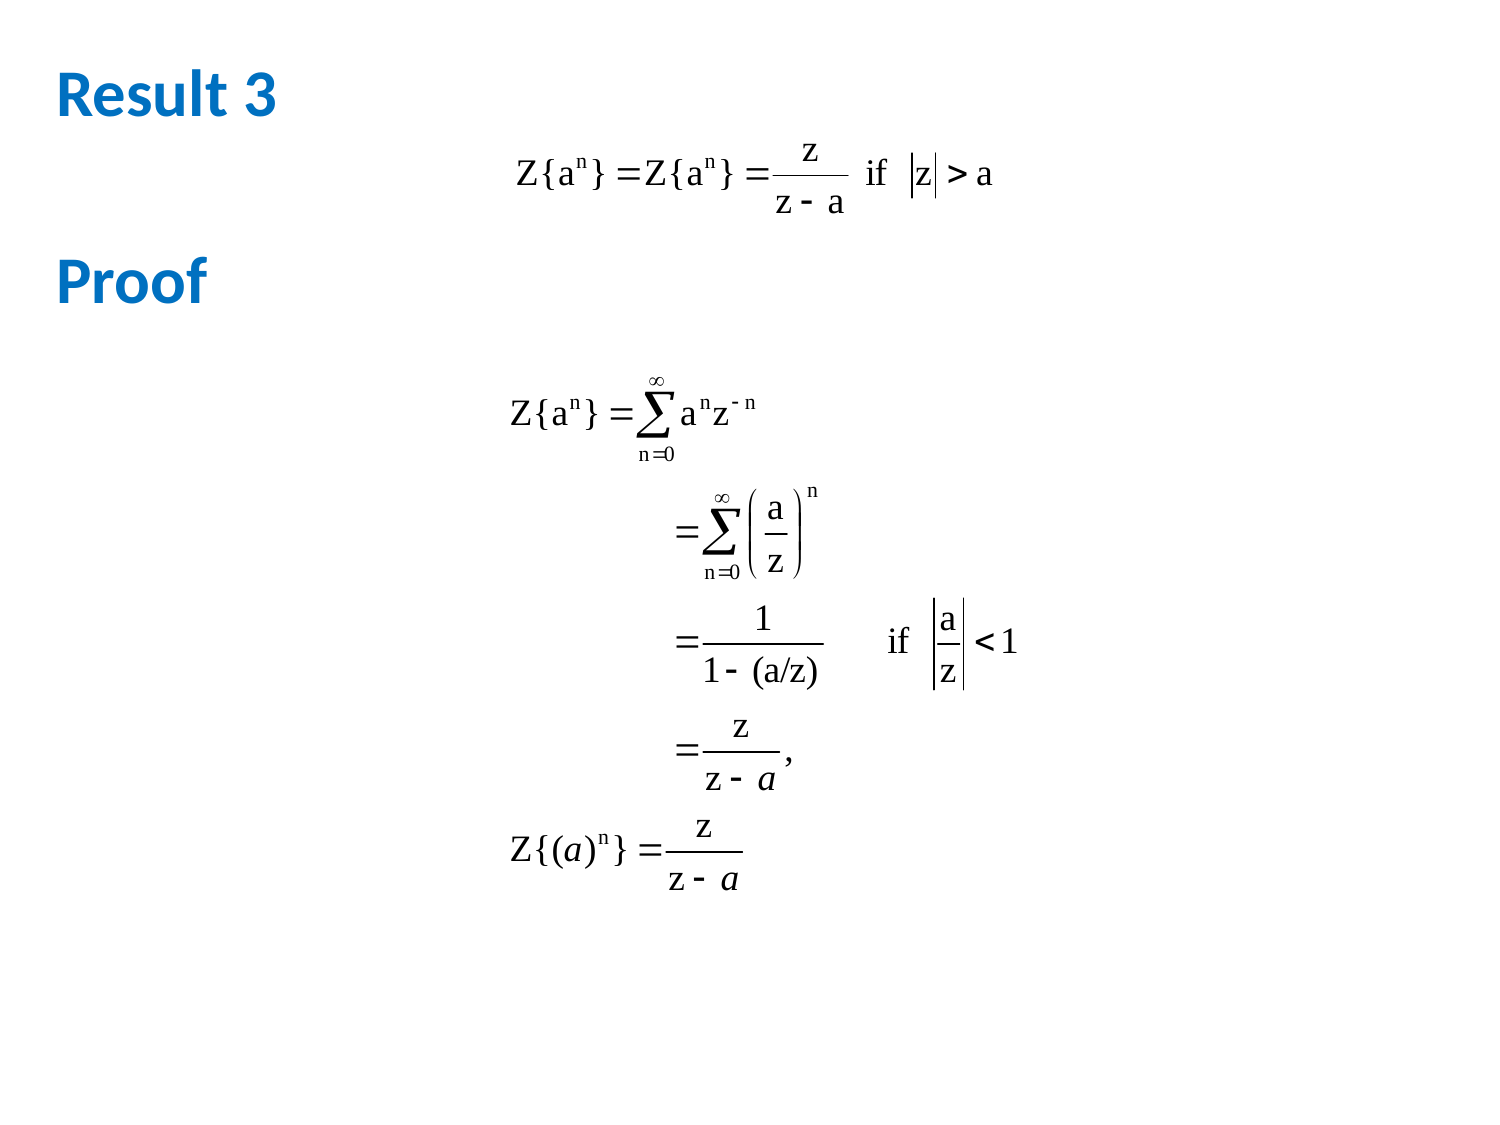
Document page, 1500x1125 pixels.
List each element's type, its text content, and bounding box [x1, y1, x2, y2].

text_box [509, 125, 1002, 223]
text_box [503, 362, 1023, 900]
list Result 3 Proof [40, 42, 1460, 1083]
